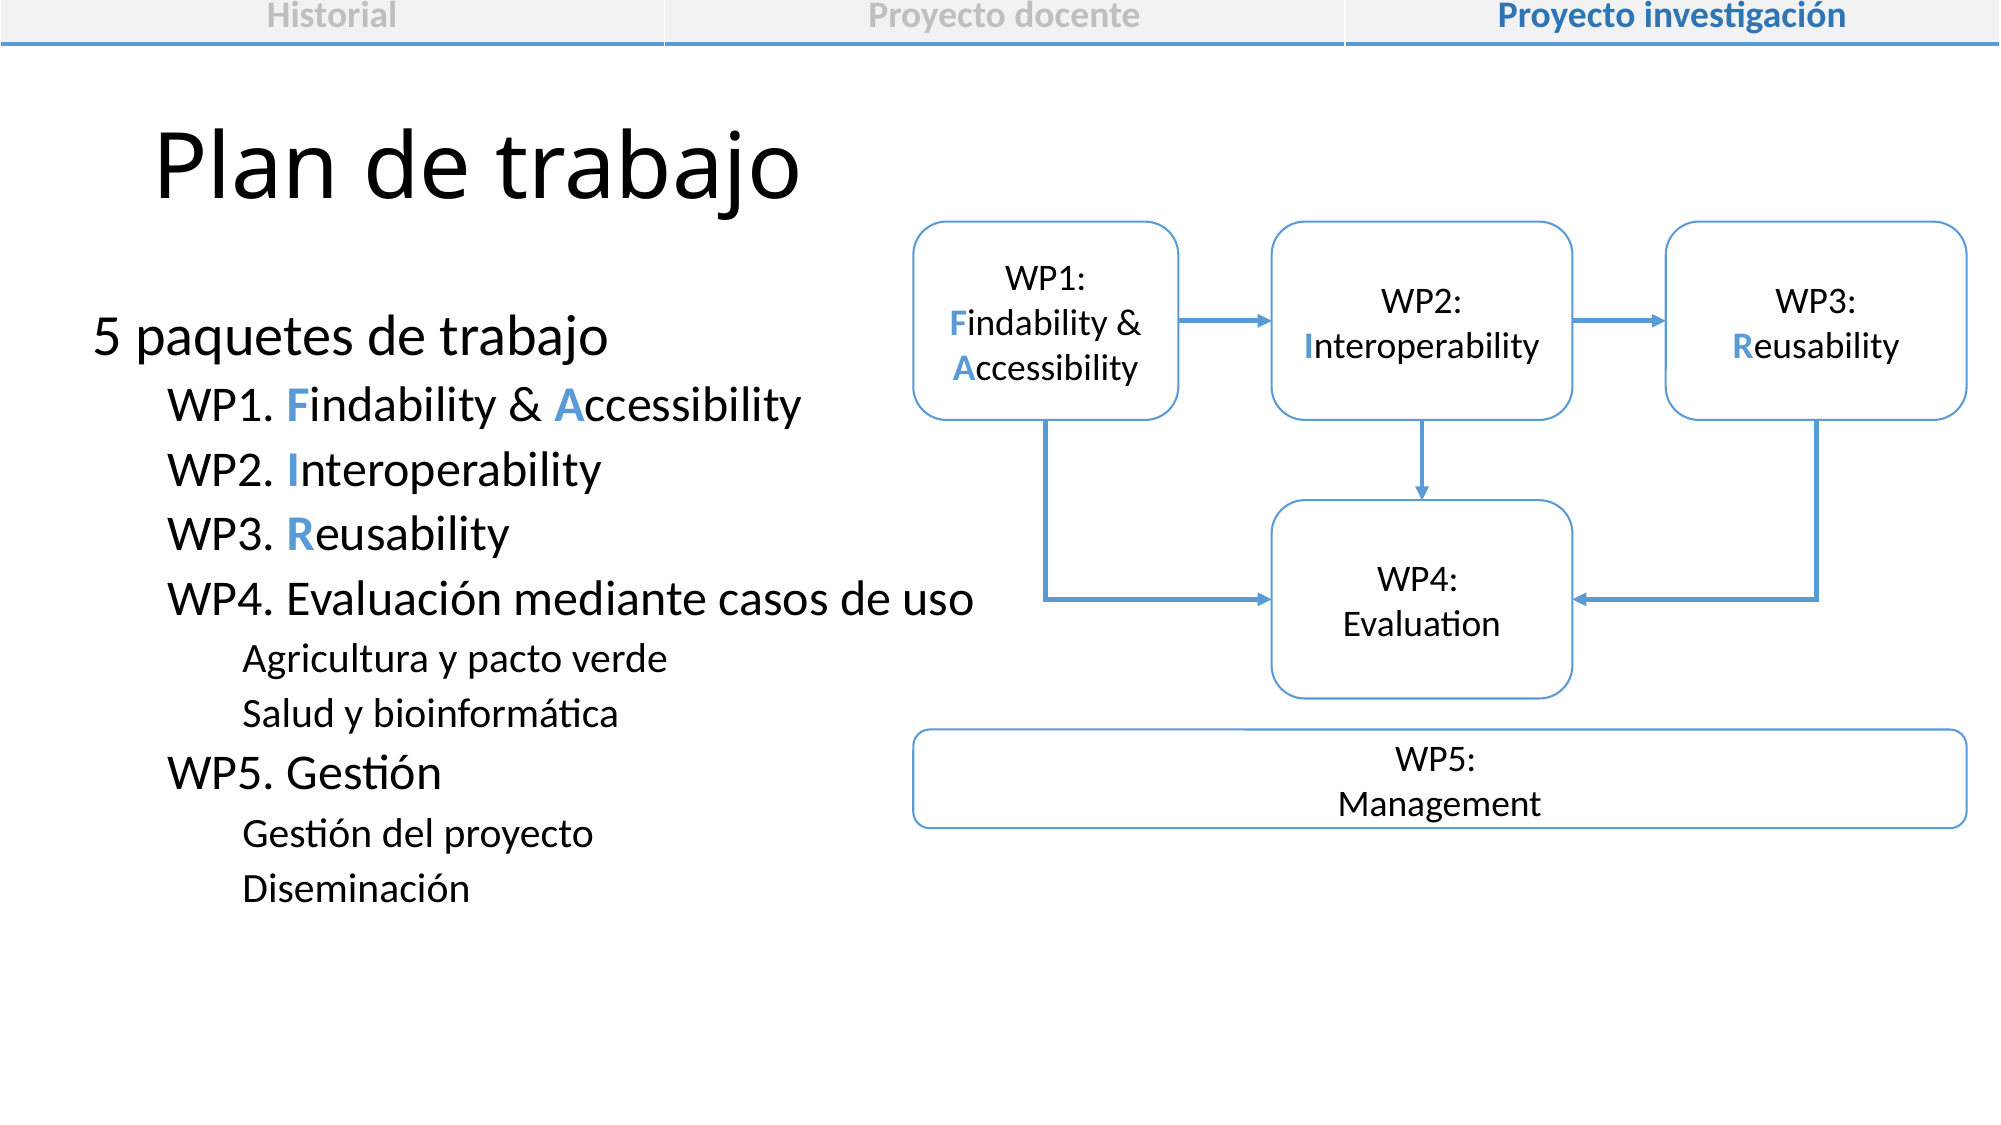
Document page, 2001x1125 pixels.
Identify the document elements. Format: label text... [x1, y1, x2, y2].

table_header Historial [1, 0, 664, 42]
text_box WP2: Interoperability [1270, 220, 1574, 421]
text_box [1068, 396, 1249, 623]
title Plan de trabajo [137, 59, 1863, 278]
text_box WP5: Management [912, 728, 1968, 830]
text_box WP4: Evaluation [1270, 499, 1574, 700]
text_box WP1: Findability & Accessibility [912, 220, 1180, 421]
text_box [1604, 387, 1784, 632]
list 5 paquetes de trabajo WP1. Findability & Accessibility WP2. Interoperability WP3. Reusability WP4. Evaluación mediante casos de uso Agricultura y pacto verde Salud y bioinformática WP5. Gestión Gestión del proyecto Diseminación [77, 297, 1803, 1012]
table_header Proyecto docente [665, 0, 1344, 42]
table_header Proyecto investigación [1346, 0, 1999, 42]
text_box WP3: Reusability [1664, 220, 1968, 421]
